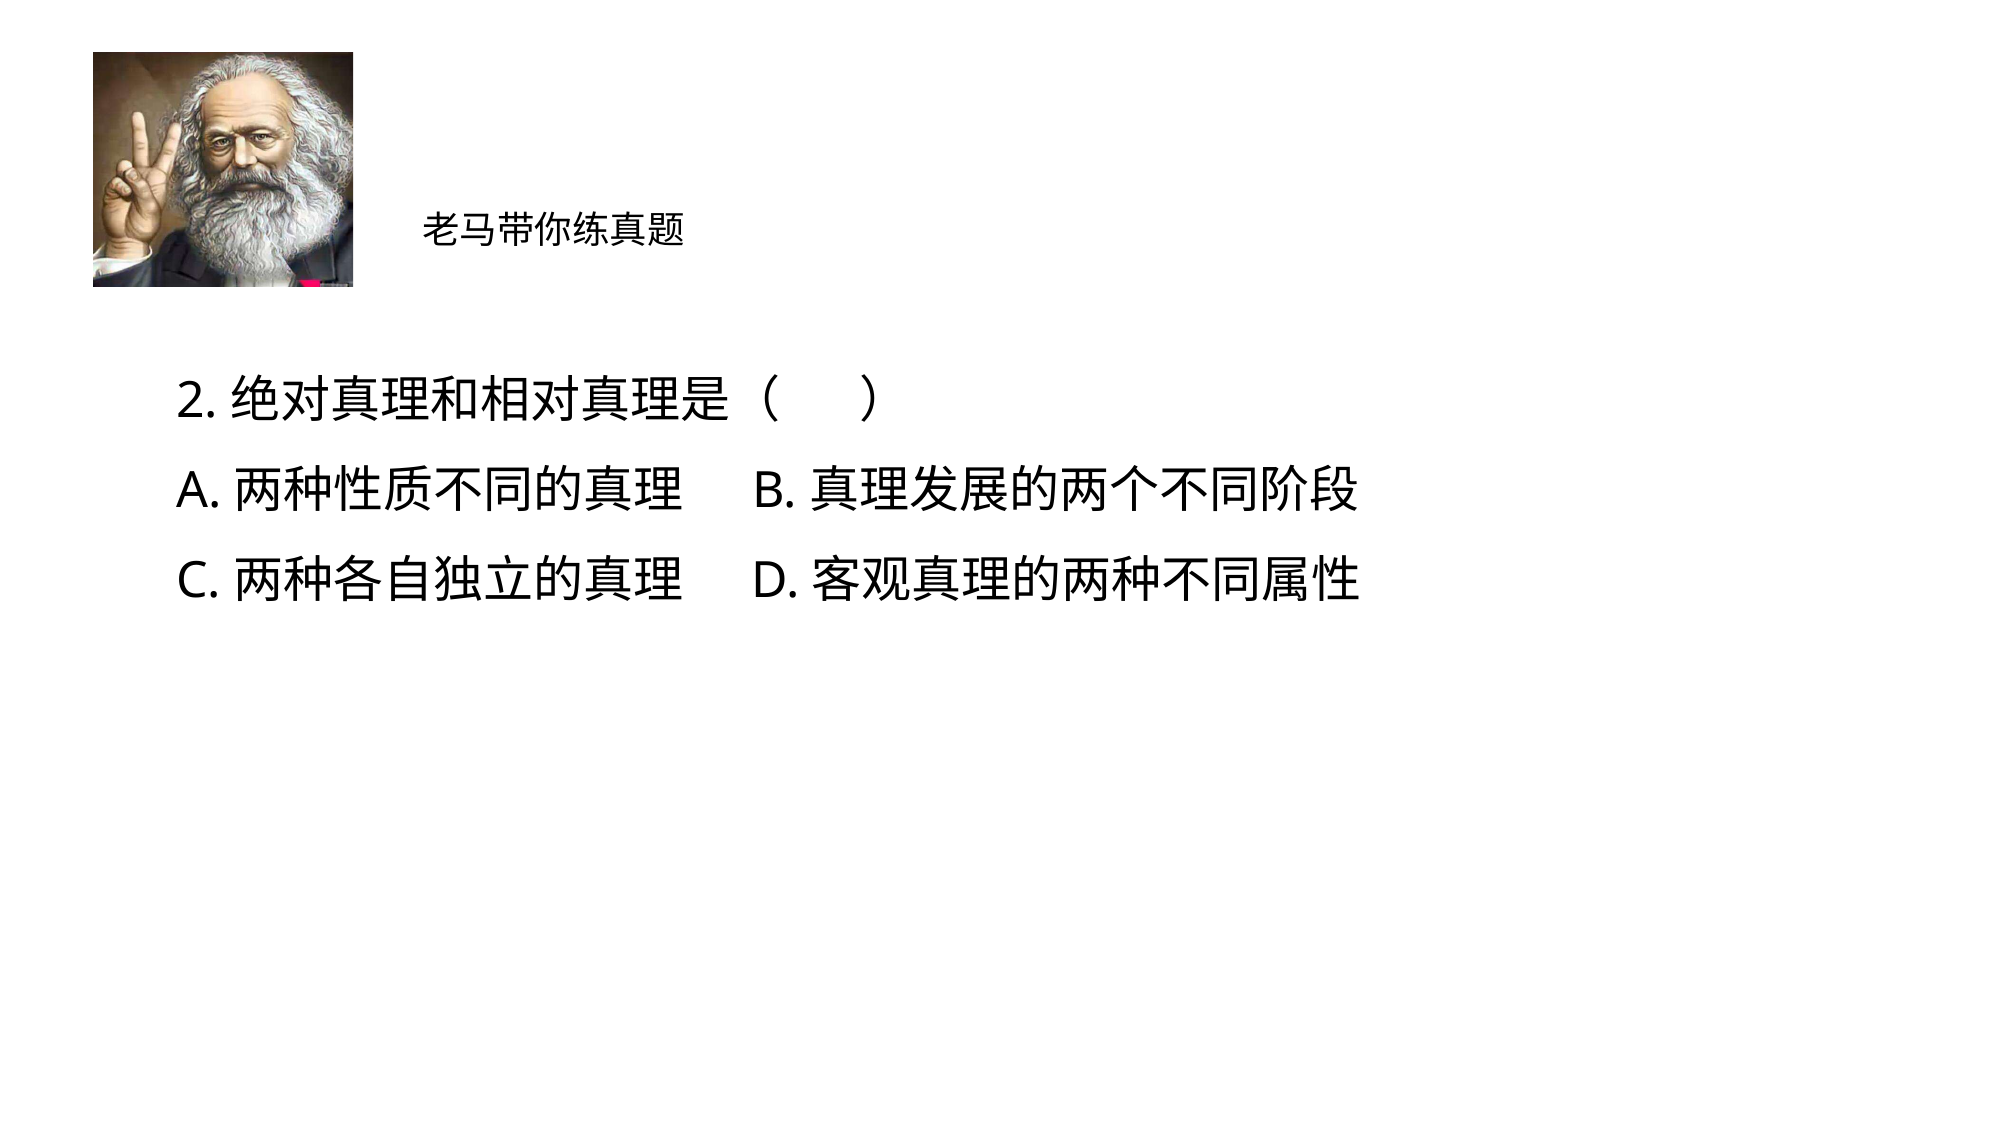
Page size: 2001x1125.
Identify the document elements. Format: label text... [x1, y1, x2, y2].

picture [92, 51, 354, 287]
title 老马带你练真题 [407, 171, 1409, 287]
list 2.绝对真理和相对真理是（ ） A.两种性质不同的真理 B.真理发展的两个不同阶段 C.两种各自独立的真理 D.客观真理的两种不同属性 [161, 330, 1928, 1103]
